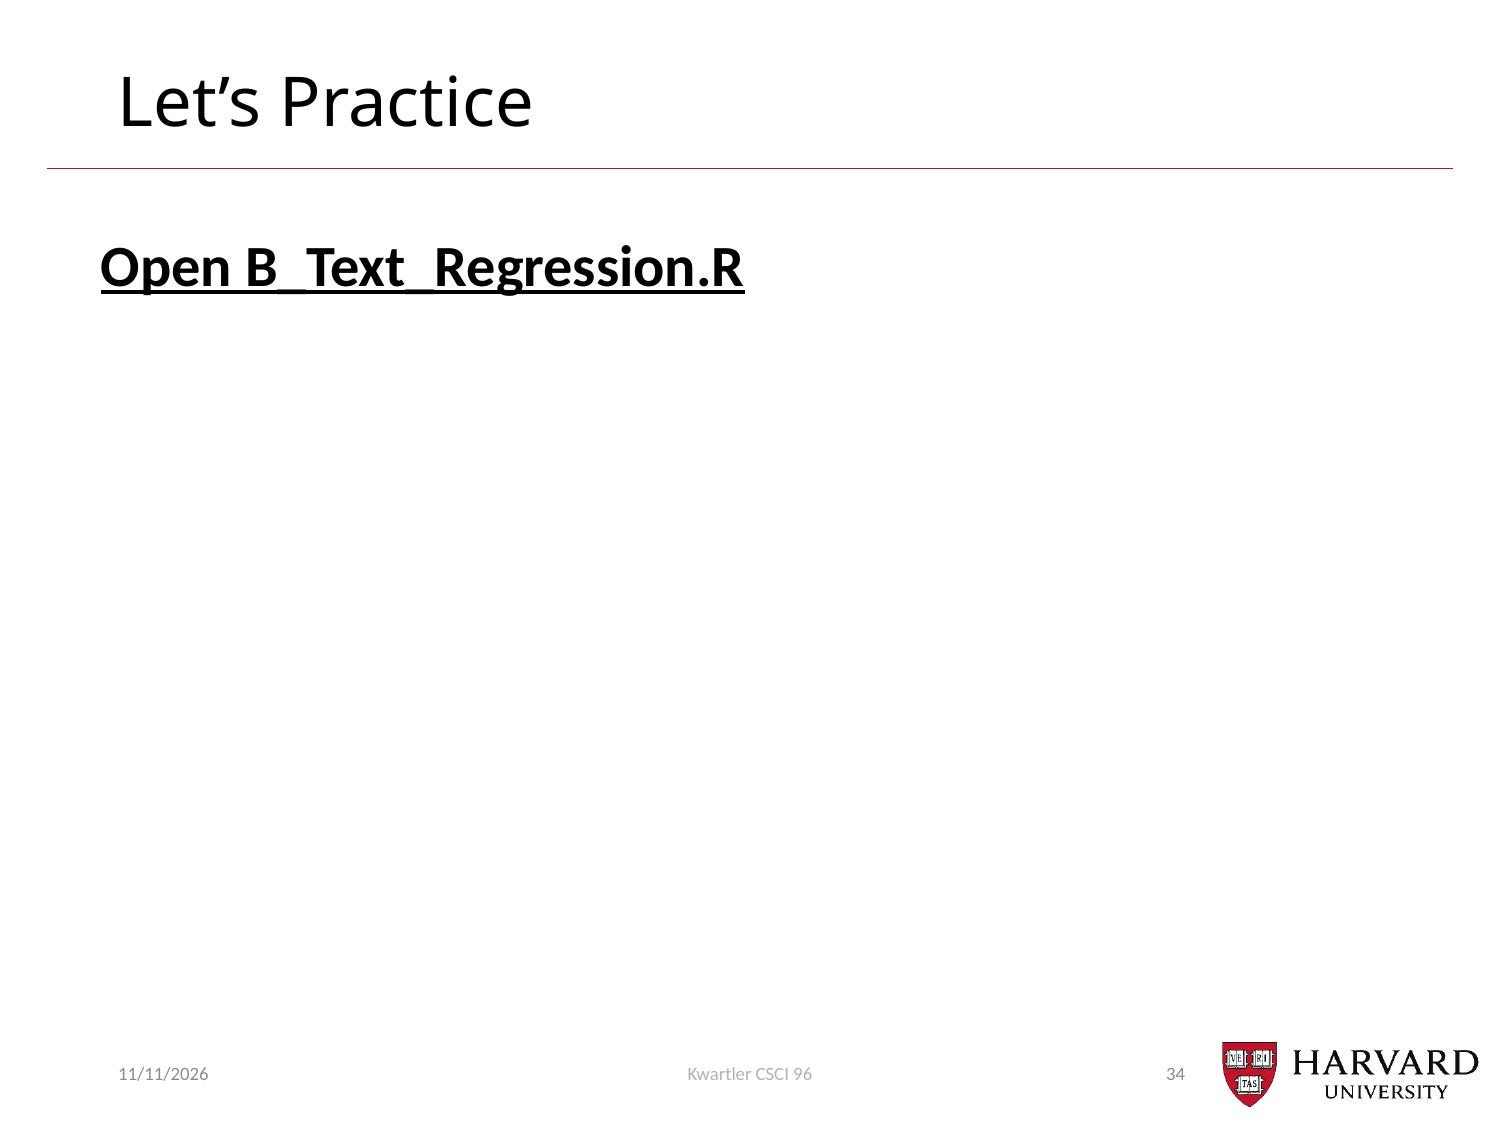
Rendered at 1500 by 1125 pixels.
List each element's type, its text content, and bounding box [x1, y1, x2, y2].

title Let’s Practice [103, 59, 1397, 157]
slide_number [103, 1042, 441, 1103]
slide_number 34 [1059, 1042, 1200, 1103]
picture [1200, 1024, 1500, 1125]
footer Kwartler CSCI 96 [496, 1042, 1004, 1103]
text_box Open B_Text_Regression.R [85, 220, 760, 306]
